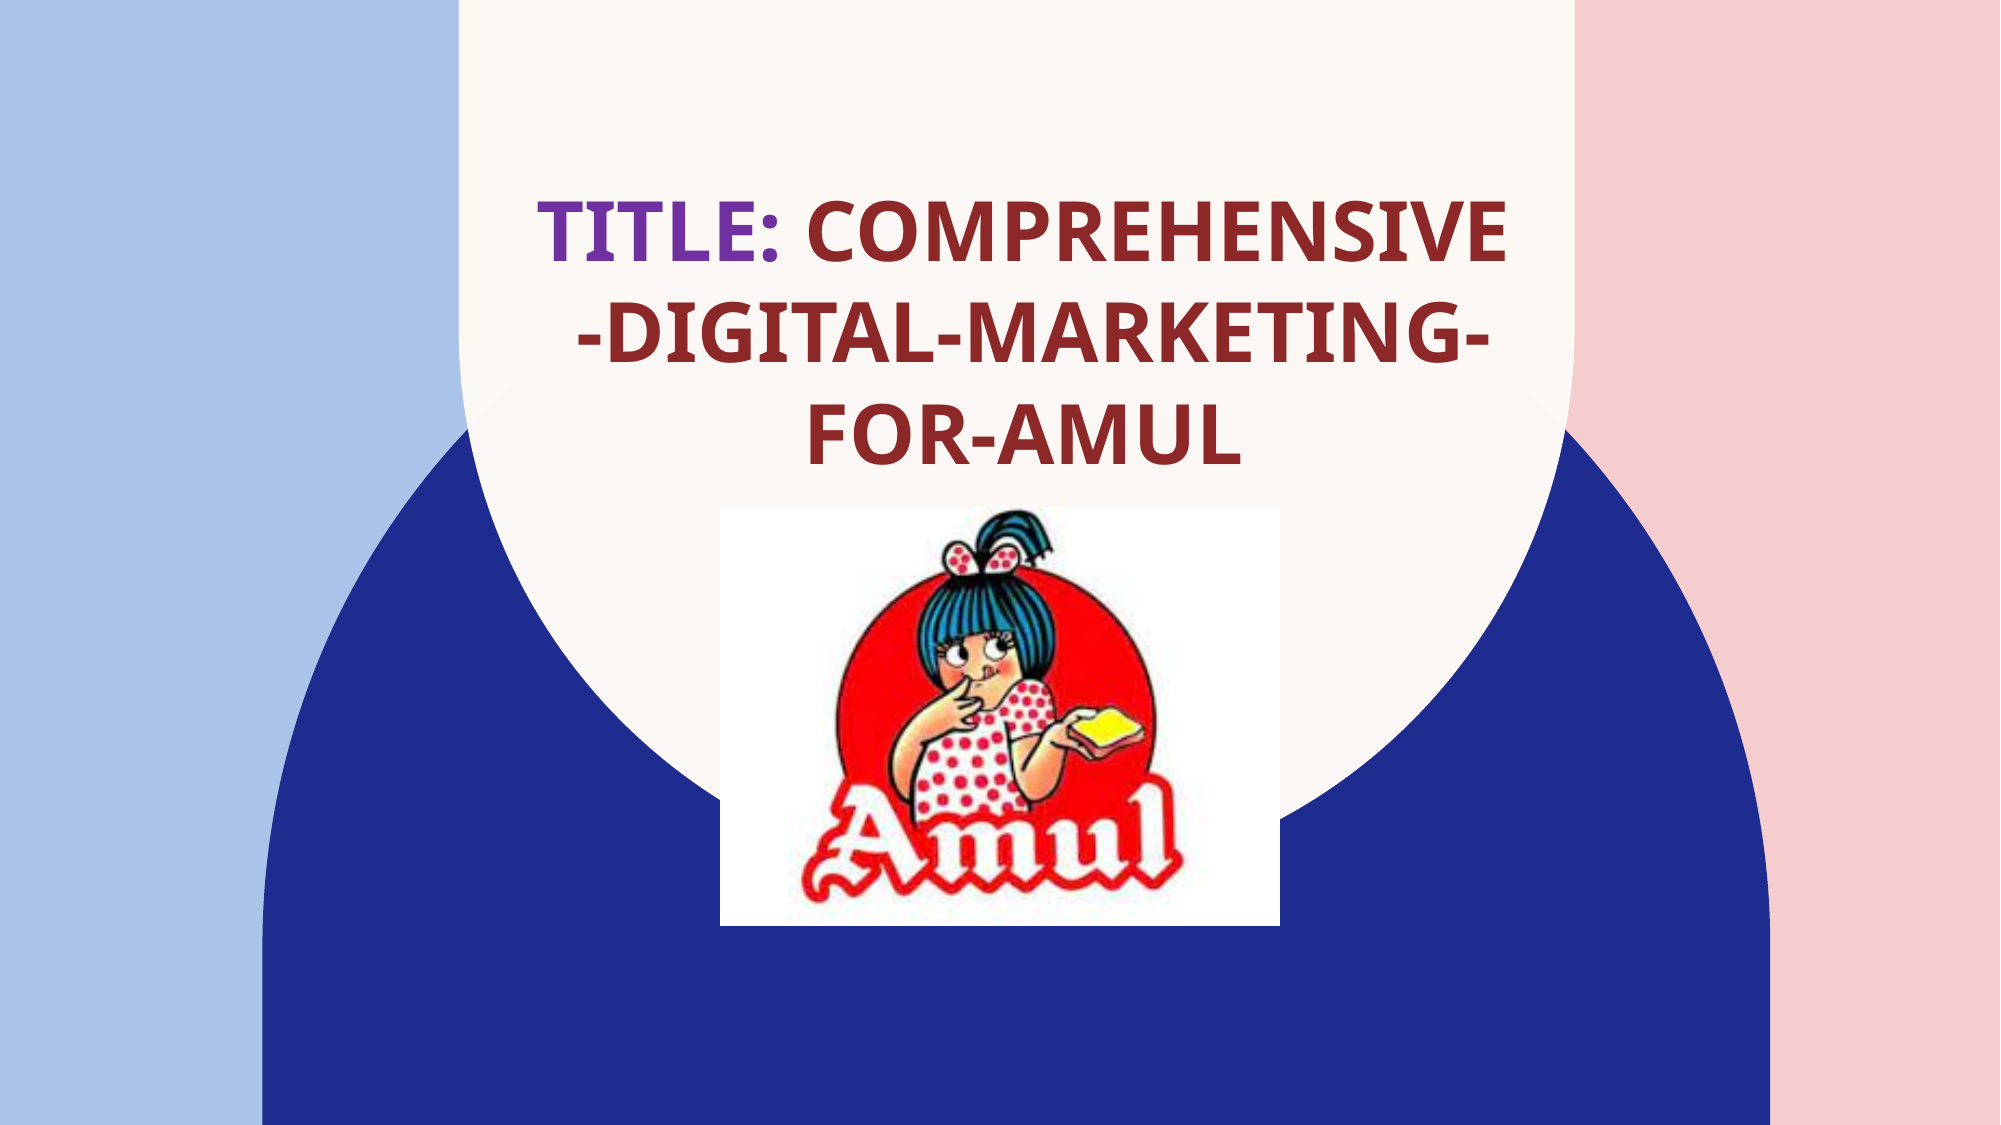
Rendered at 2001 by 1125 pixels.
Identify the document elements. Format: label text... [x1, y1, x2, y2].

picture [720, 507, 1280, 926]
title TITLE: Comprehensive -Digital-Marketing-For-Amul [476, 20, 1572, 489]
